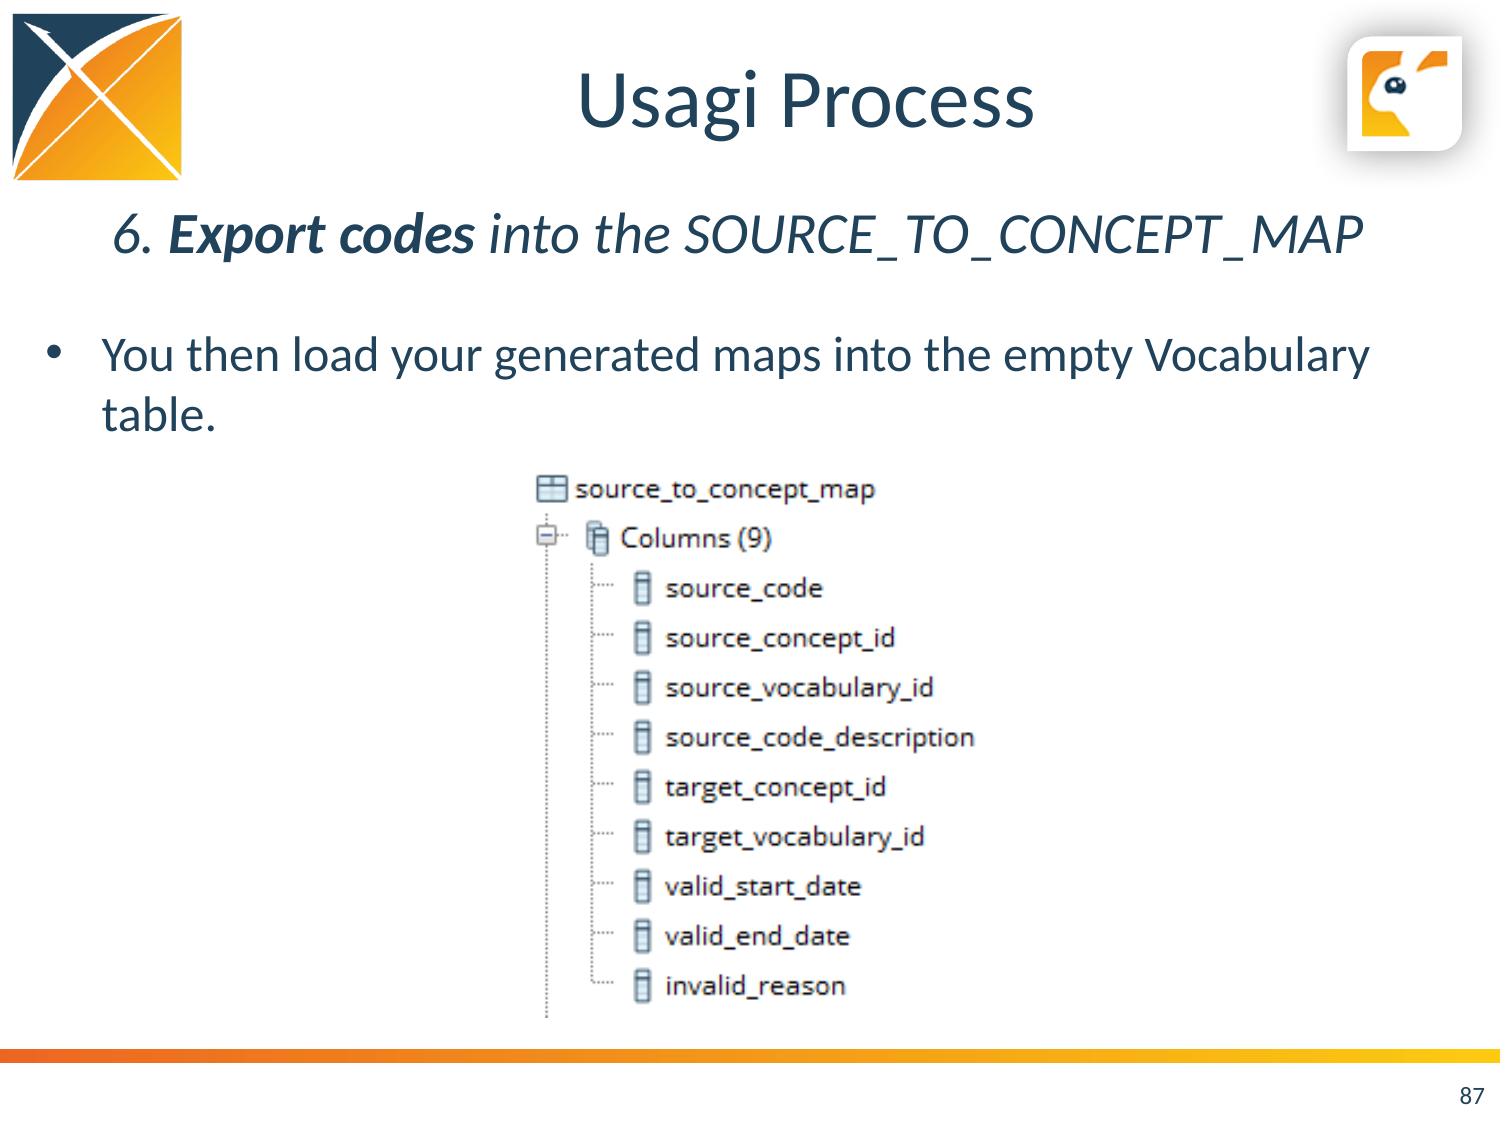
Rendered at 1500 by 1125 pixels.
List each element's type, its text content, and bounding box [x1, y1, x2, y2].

title Usagi Process [187, 24, 1340, 163]
picture [1354, 43, 1455, 144]
picture [0, 0, 206, 200]
text_box 6. Export codes into the SOURCE_TO_CONCEPT_MAP You then load your generated maps into the empty Vocabulary table. [30, 187, 1445, 1031]
picture [528, 460, 997, 1018]
slide_number 87 [1149, 1065, 1500, 1125]
list [762, 294, 1425, 1005]
